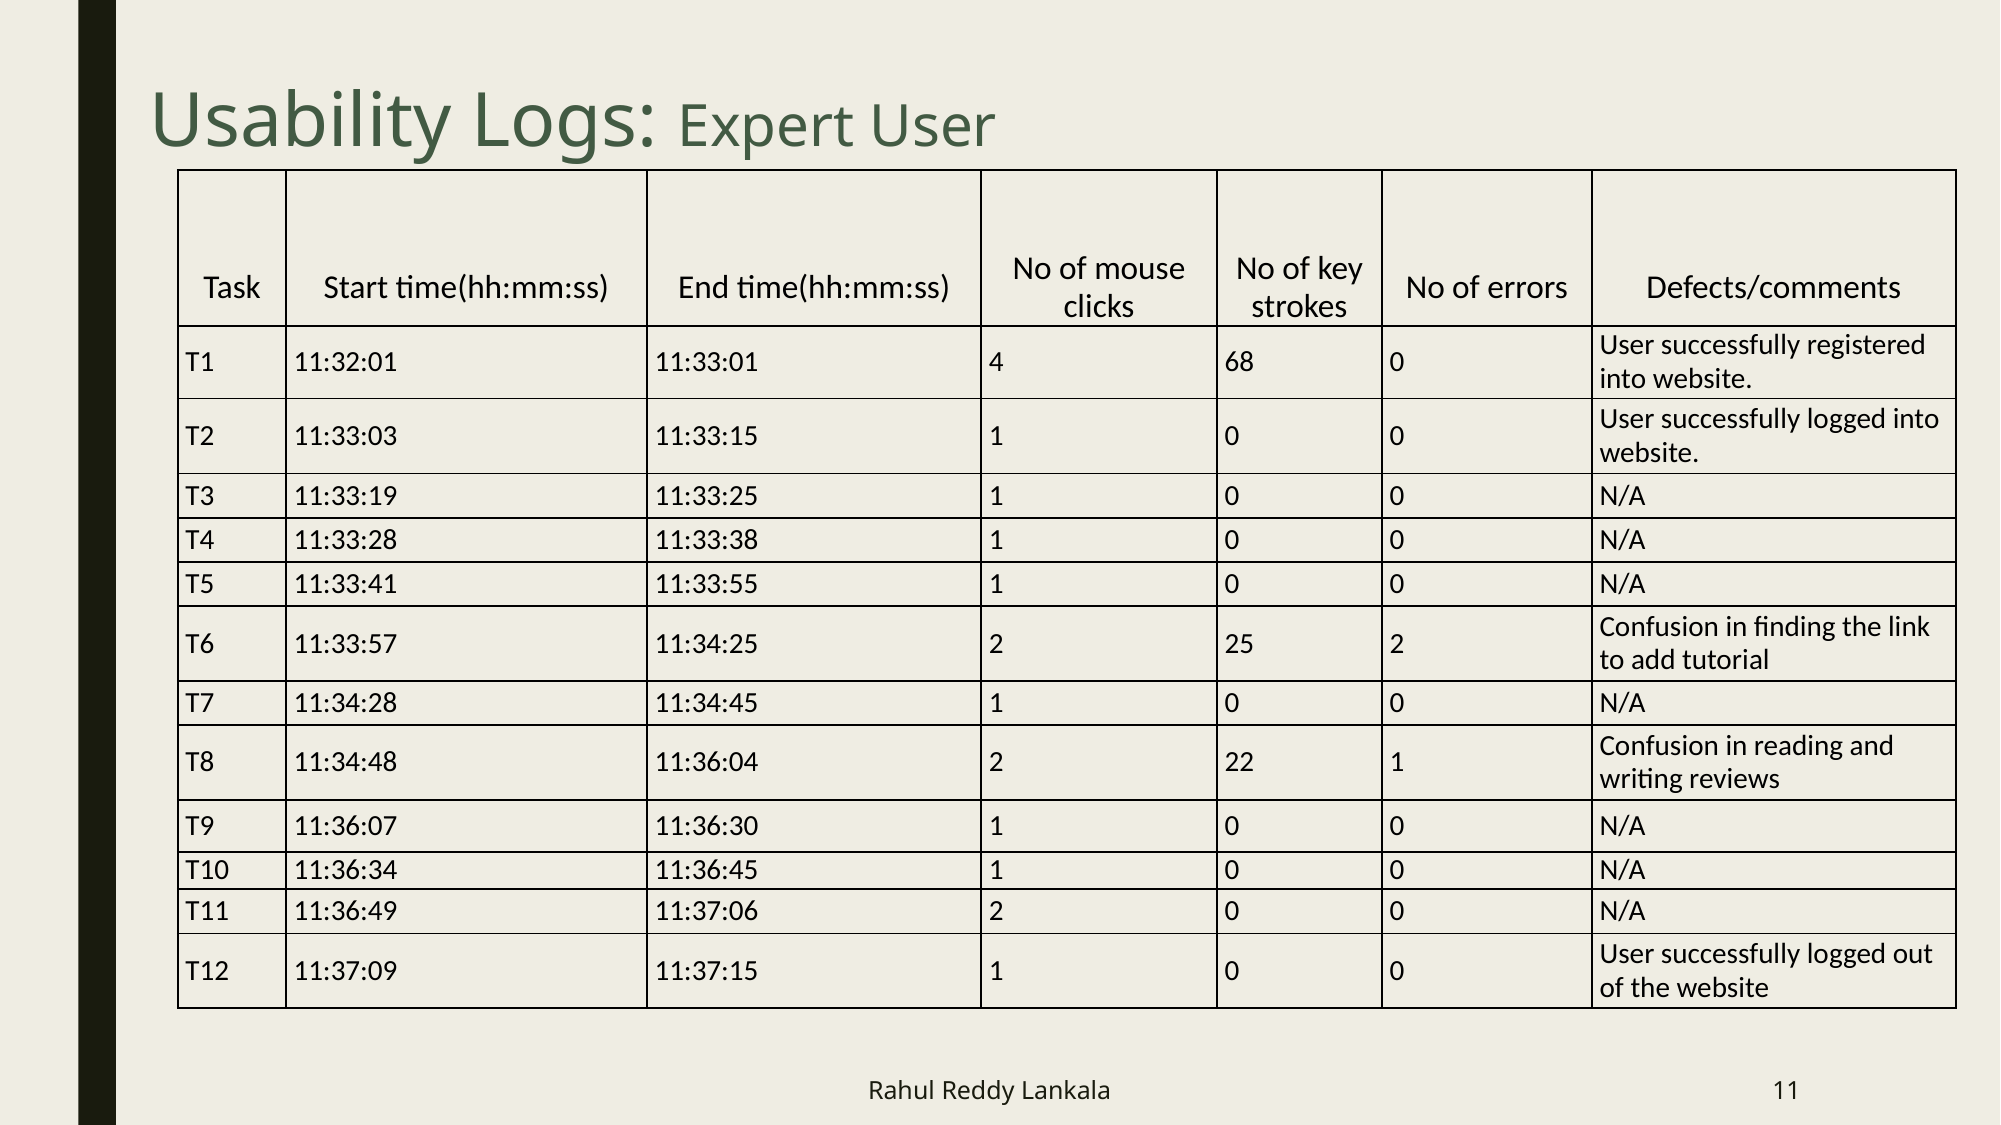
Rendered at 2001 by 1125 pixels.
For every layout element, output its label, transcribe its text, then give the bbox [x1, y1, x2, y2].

table_cell T10 [179, 853, 285, 888]
table_cell 1 [982, 474, 1216, 517]
table_cell 1 [982, 399, 1216, 473]
table_cell 11:36:49 [287, 890, 646, 933]
table_cell 0 [1218, 563, 1381, 605]
table_header No of errors [1383, 171, 1591, 325]
table_cell 0 [1218, 934, 1381, 1007]
table_cell 11:34:45 [648, 682, 980, 724]
table_header No of mouse clicks [982, 171, 1216, 325]
table_cell 0 [1218, 853, 1381, 888]
table_cell 22 [1218, 726, 1381, 799]
table_cell T8 [179, 726, 285, 799]
table_header No of key strokes [1218, 171, 1381, 325]
table_cell 0 [1383, 934, 1591, 1007]
table_cell 11:33:55 [648, 563, 980, 605]
table_cell T9 [179, 801, 285, 851]
table_cell Confusion in reading and writing reviews [1593, 726, 1955, 799]
table_header Start time(hh:mm:ss) [287, 171, 646, 325]
table_cell 1 [982, 801, 1216, 851]
table_cell User successfully logged out of the website [1593, 934, 1955, 1007]
table_cell N/A [1593, 890, 1955, 933]
table_cell N/A [1593, 563, 1955, 605]
table_cell 0 [1383, 801, 1591, 851]
table_cell 0 [1218, 682, 1381, 724]
table_cell 0 [1383, 474, 1591, 517]
text_box Usability Logs: Expert User [134, 64, 1408, 169]
table_cell 11:37:15 [648, 934, 980, 1007]
table_cell T1 [179, 327, 285, 398]
table_cell N/A [1593, 853, 1955, 888]
table_cell 11:33:28 [287, 519, 646, 561]
table_cell 11:37:09 [287, 934, 646, 1007]
table_cell 25 [1218, 607, 1381, 680]
table_cell 11:34:25 [648, 607, 980, 680]
table_cell 0 [1383, 399, 1591, 473]
table_cell 11:37:06 [648, 890, 980, 933]
table_cell 11:33:19 [287, 474, 646, 517]
table_cell 1 [982, 519, 1216, 561]
table_cell 0 [1383, 519, 1591, 561]
table_header Task [179, 171, 285, 325]
table_cell 11:36:04 [648, 726, 980, 799]
table_cell 1 [982, 563, 1216, 605]
table_cell 11:33:57 [287, 607, 646, 680]
table_cell 11:32:01 [287, 327, 646, 398]
table_header Defects/comments [1593, 171, 1955, 325]
table_cell N/A [1593, 519, 1955, 561]
table_cell 1 [982, 682, 1216, 724]
table_cell 0 [1383, 890, 1591, 933]
table_cell 0 [1218, 519, 1381, 561]
table_cell 11:33:25 [648, 474, 980, 517]
table_cell 11:36:34 [287, 853, 646, 888]
table_cell 1 [982, 853, 1216, 888]
table_cell 1 [1383, 726, 1591, 799]
table_cell 2 [982, 607, 1216, 680]
table_header End time(hh:mm:ss) [648, 171, 980, 325]
table_cell 0 [1383, 682, 1591, 724]
table_cell 11:33:38 [648, 519, 980, 561]
footer Rahul Reddy Lankala [474, 1058, 1505, 1125]
table_cell User successfully logged into website. [1593, 399, 1955, 473]
table_cell 11:33:41 [287, 563, 646, 605]
table_cell 11:36:07 [287, 801, 646, 851]
table_cell T6 [179, 607, 285, 680]
table_cell 2 [982, 890, 1216, 933]
table_cell 4 [982, 327, 1216, 398]
table_cell 2 [1383, 607, 1591, 680]
table_cell 11:33:03 [287, 399, 646, 473]
table_cell 0 [1218, 474, 1381, 517]
table_cell T4 [179, 519, 285, 561]
table_cell 11:33:01 [648, 327, 980, 398]
table_cell 0 [1218, 399, 1381, 473]
slide_number 11 [1553, 1058, 1816, 1125]
table_cell 0 [1218, 801, 1381, 851]
table_cell Confusion in finding the link to add tutorial [1593, 607, 1955, 680]
table_cell T3 [179, 474, 285, 517]
table_cell 11:34:48 [287, 726, 646, 799]
table_cell N/A [1593, 474, 1955, 517]
table_cell T12 [179, 934, 285, 1007]
table_cell T2 [179, 399, 285, 473]
table_cell 68 [1218, 327, 1381, 398]
table_cell 11:34:28 [287, 682, 646, 724]
table_cell User successfully registered into website. [1593, 327, 1955, 398]
table_cell 11:36:45 [648, 853, 980, 888]
table_cell 0 [1383, 327, 1591, 398]
table_cell 2 [982, 726, 1216, 799]
table_cell 11:33:15 [648, 399, 980, 473]
table_cell 0 [1383, 563, 1591, 605]
table_cell 1 [982, 934, 1216, 1007]
table_cell T11 [179, 890, 285, 933]
table_cell 11:36:30 [648, 801, 980, 851]
table_cell T5 [179, 563, 285, 605]
table_cell N/A [1593, 682, 1955, 724]
table_cell T7 [179, 682, 285, 724]
table_cell 0 [1218, 890, 1381, 933]
table_cell N/A [1593, 801, 1955, 851]
table_cell 0 [1383, 853, 1591, 888]
